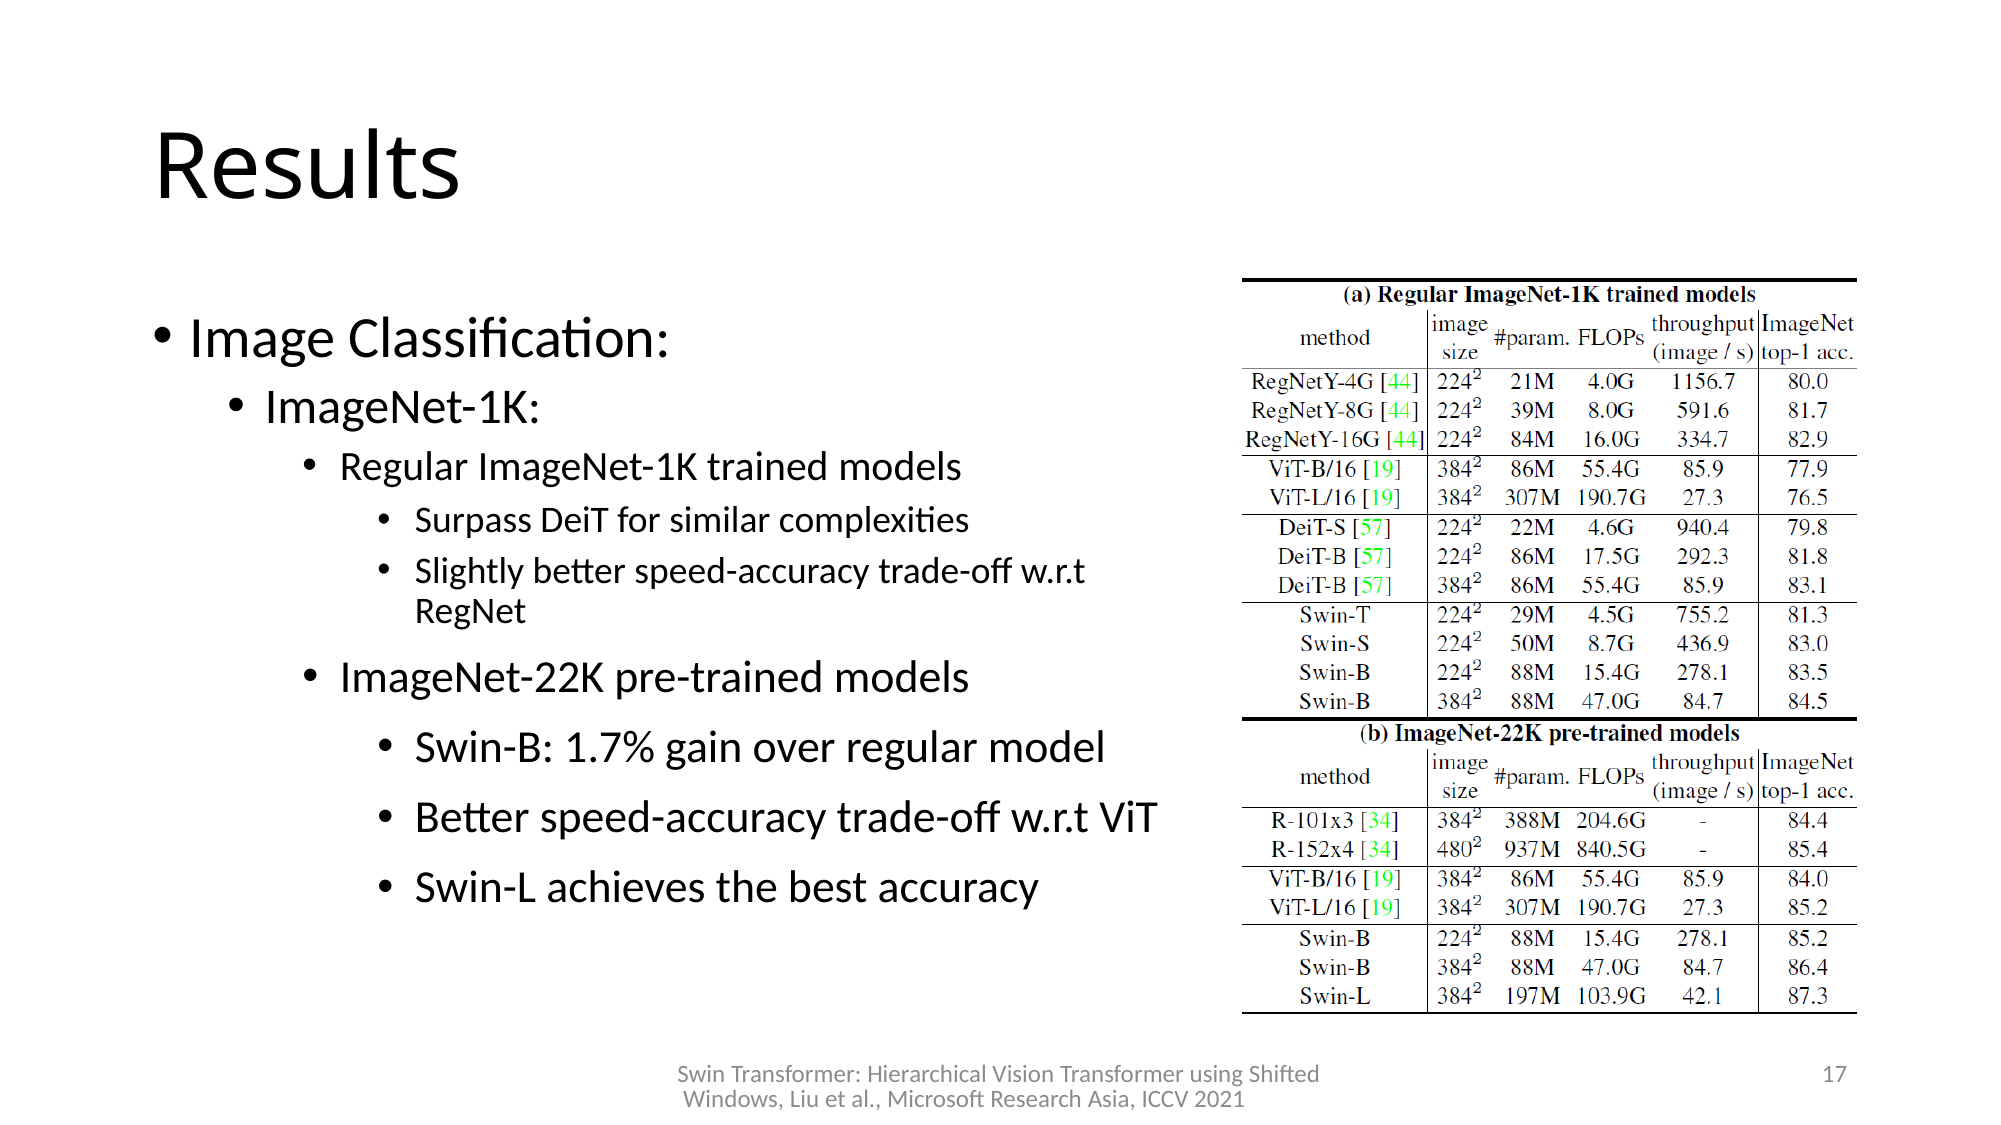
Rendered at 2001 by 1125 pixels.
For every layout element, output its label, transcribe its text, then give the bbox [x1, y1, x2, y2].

slide_number 17 [1412, 1042, 1863, 1103]
picture [1235, 268, 1863, 1014]
list Image Classification: ImageNet-1K: Regular ImageNet-1K trained models Surpass DeiT for similar complexities Slightly better speed-accuracy trade-off w.r.t RegNet ImageNet-22K pre-trained models Swin-B: 1.7% gain over regular model Better speed-accuracy trade-off w.r.t ViT Swin-L achieves the best accuracy [137, 299, 1202, 1014]
title Results [137, 59, 1863, 278]
footer Swin Transformer: Hierarchical Vision Transformer using Shifted Windows, Liu et al., Microsoft Research Asia, ICCV 2021 [662, 1042, 1338, 1103]
